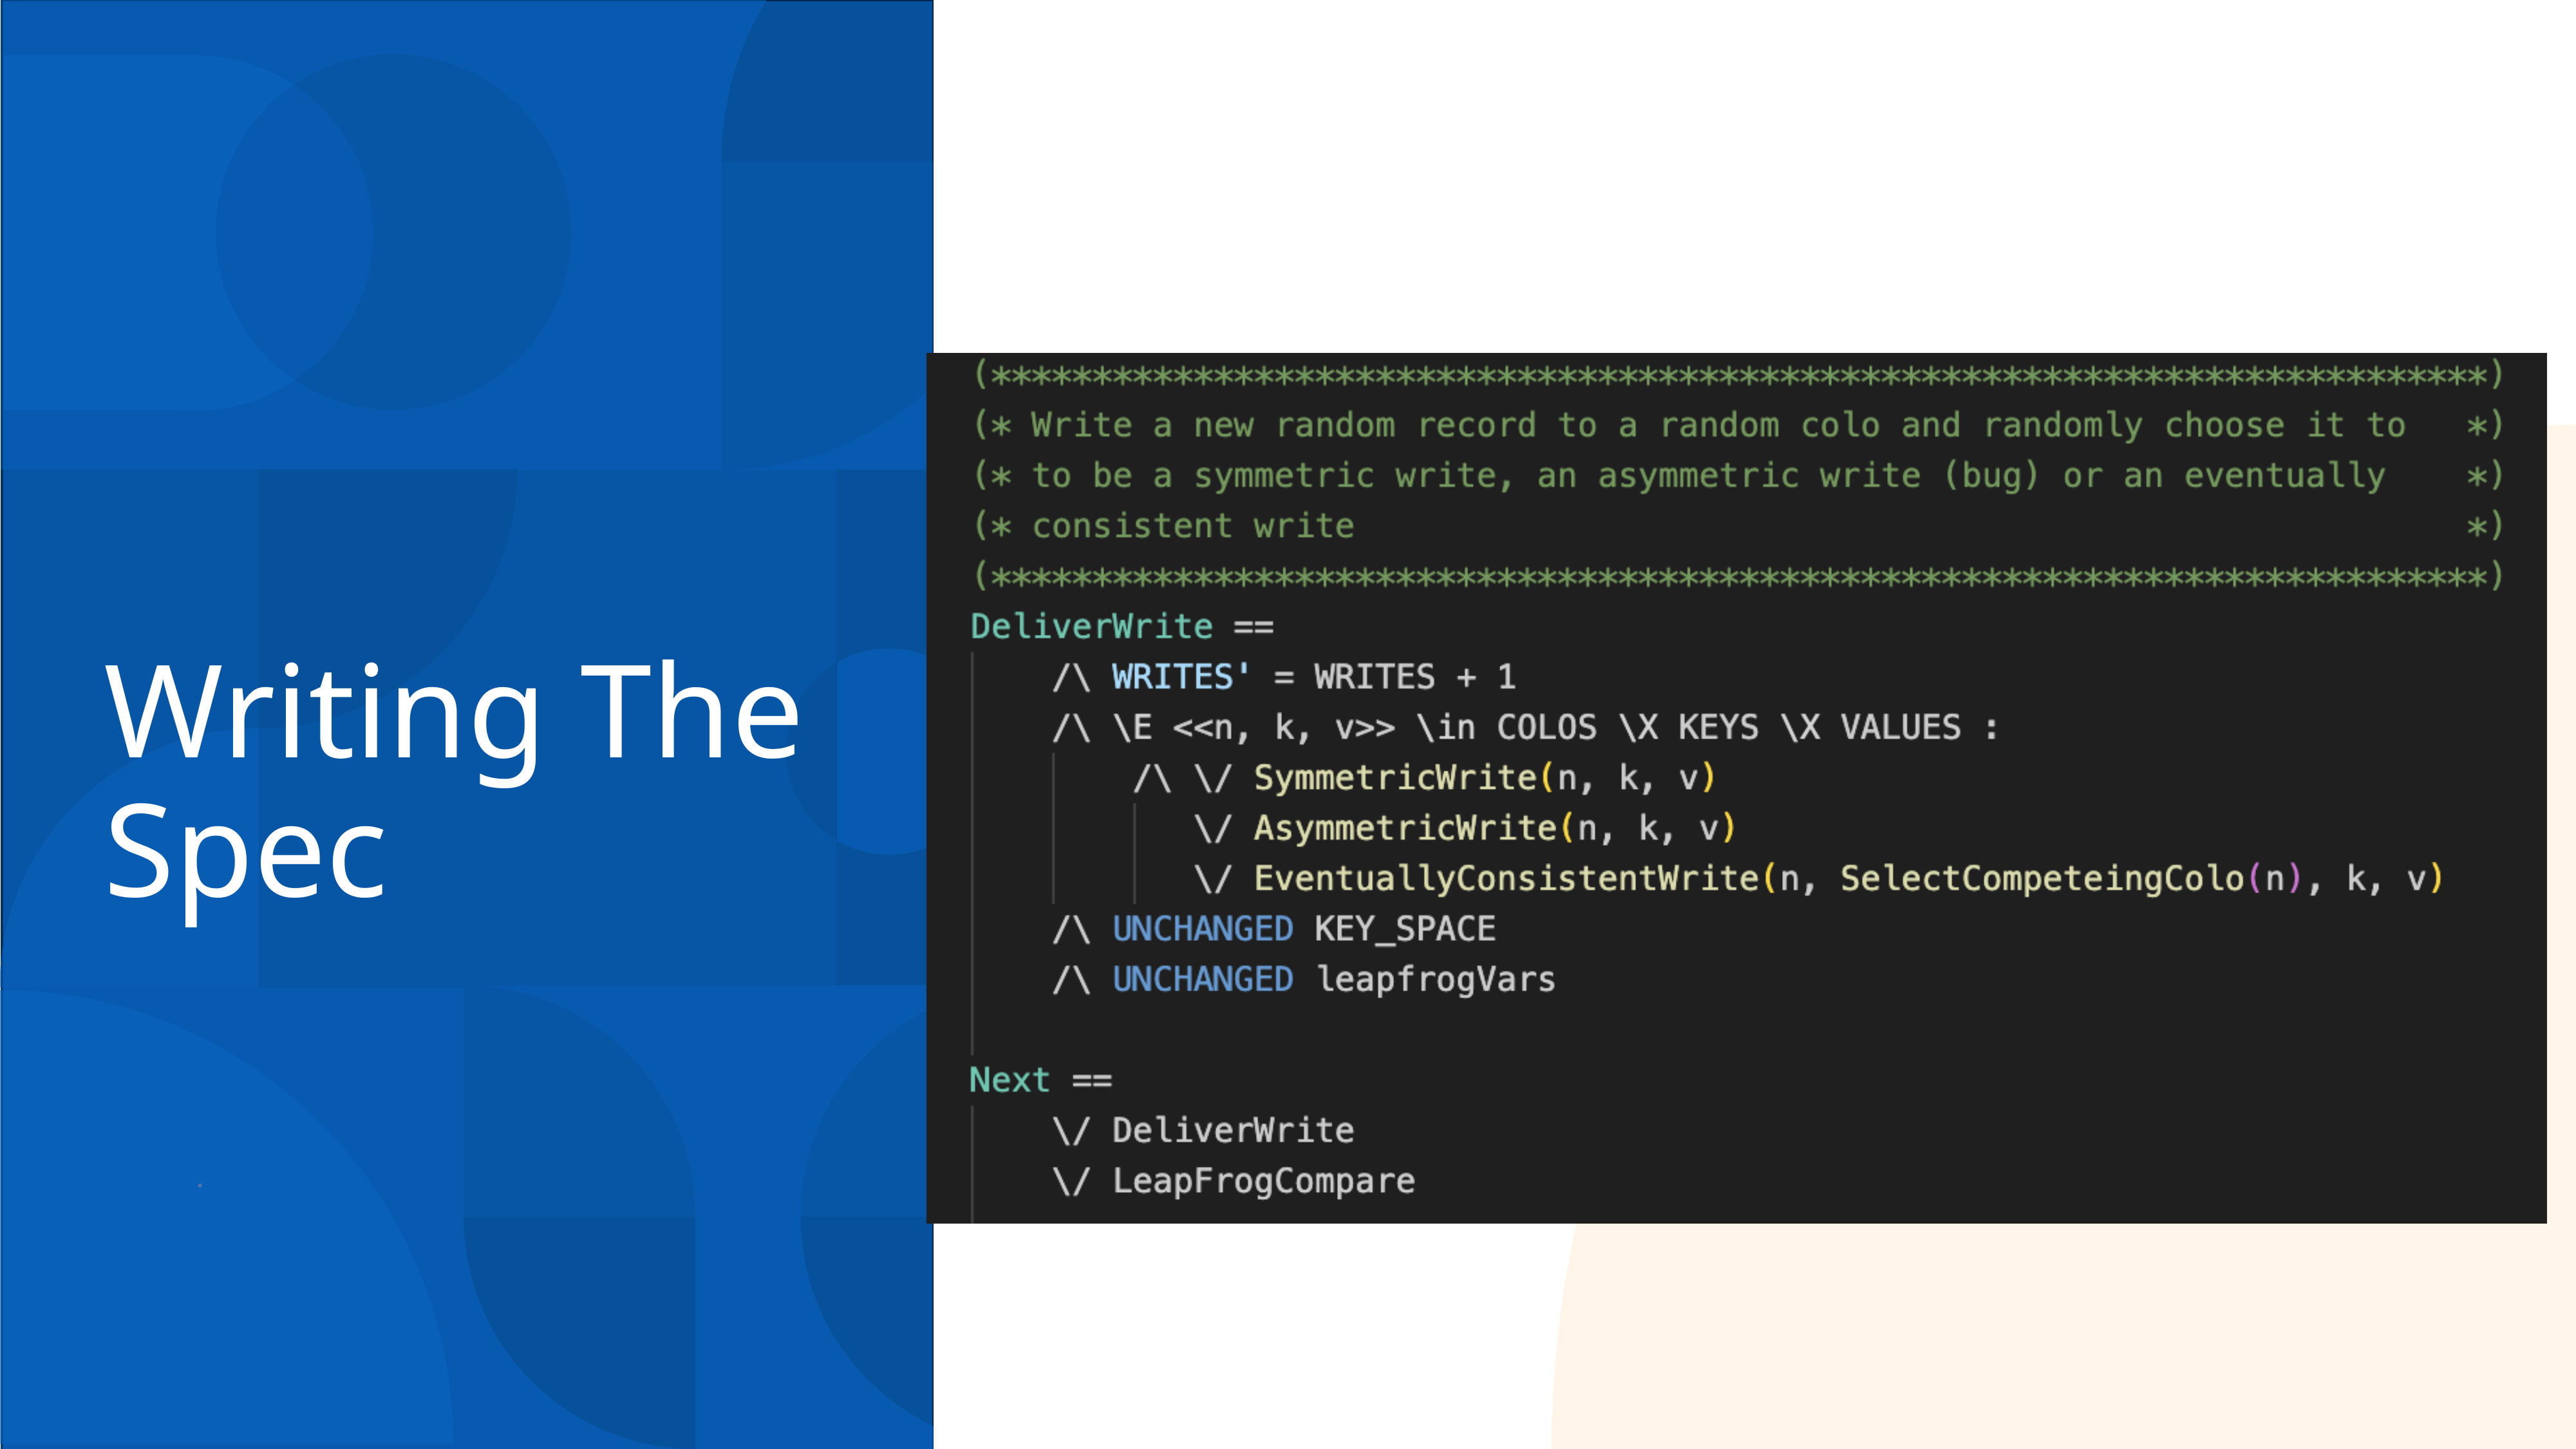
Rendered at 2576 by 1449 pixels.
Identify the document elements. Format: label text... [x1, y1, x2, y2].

picture [926, 353, 2547, 1224]
title Writing The Spec [104, 579, 811, 925]
